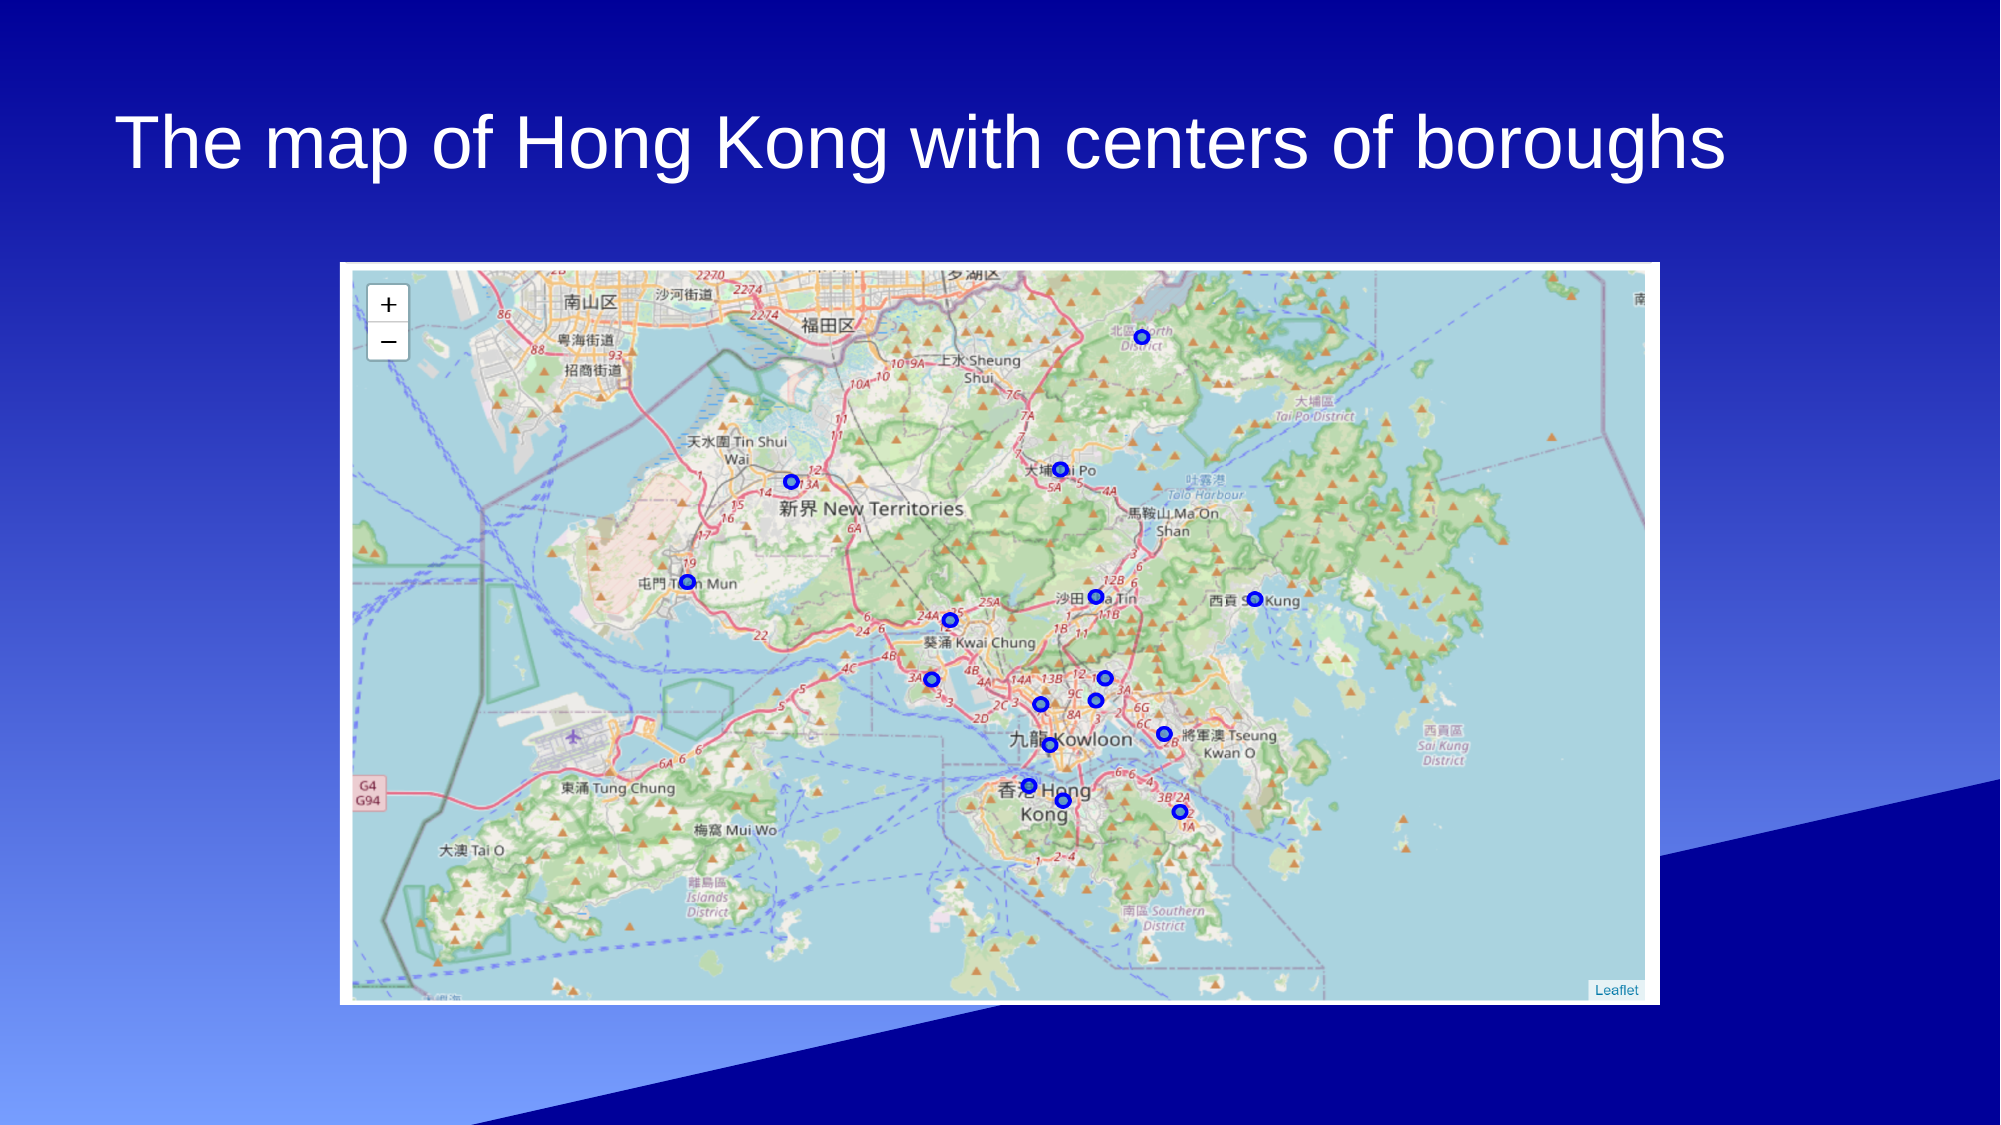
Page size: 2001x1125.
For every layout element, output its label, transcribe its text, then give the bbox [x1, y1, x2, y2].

title The map of Hong Kong with centers of boroughs [99, 44, 1901, 233]
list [339, 262, 1660, 1005]
